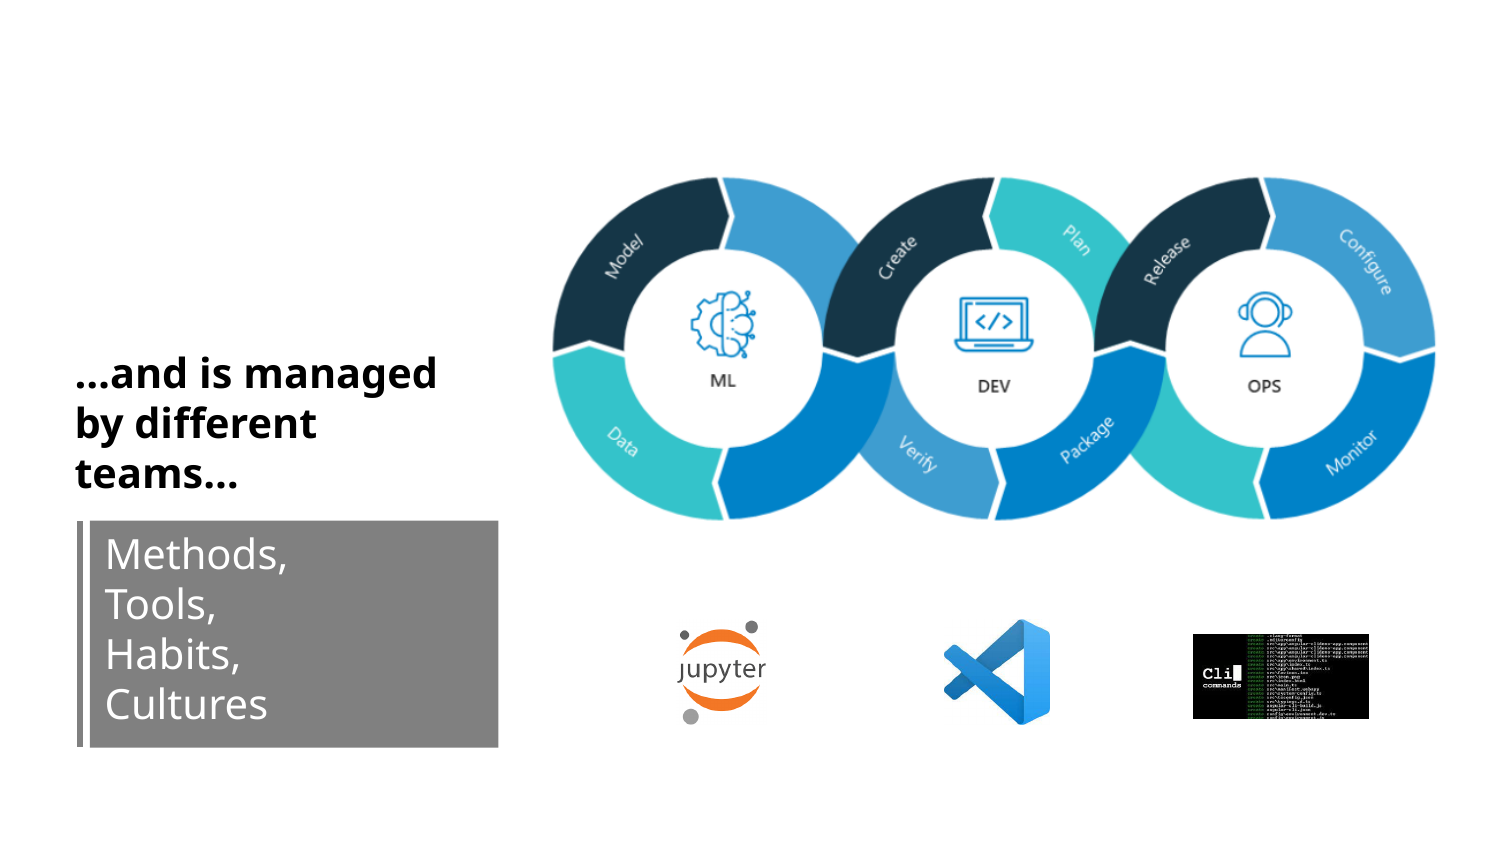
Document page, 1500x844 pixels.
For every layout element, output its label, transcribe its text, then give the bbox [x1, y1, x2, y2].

picture [1193, 633, 1369, 719]
text_box Methods, Tools, Habits, Cultures [88, 518, 500, 750]
picture [944, 619, 1050, 725]
picture [528, 147, 1450, 553]
list …and is managed by different teams… [59, 322, 454, 522]
picture [676, 619, 767, 725]
